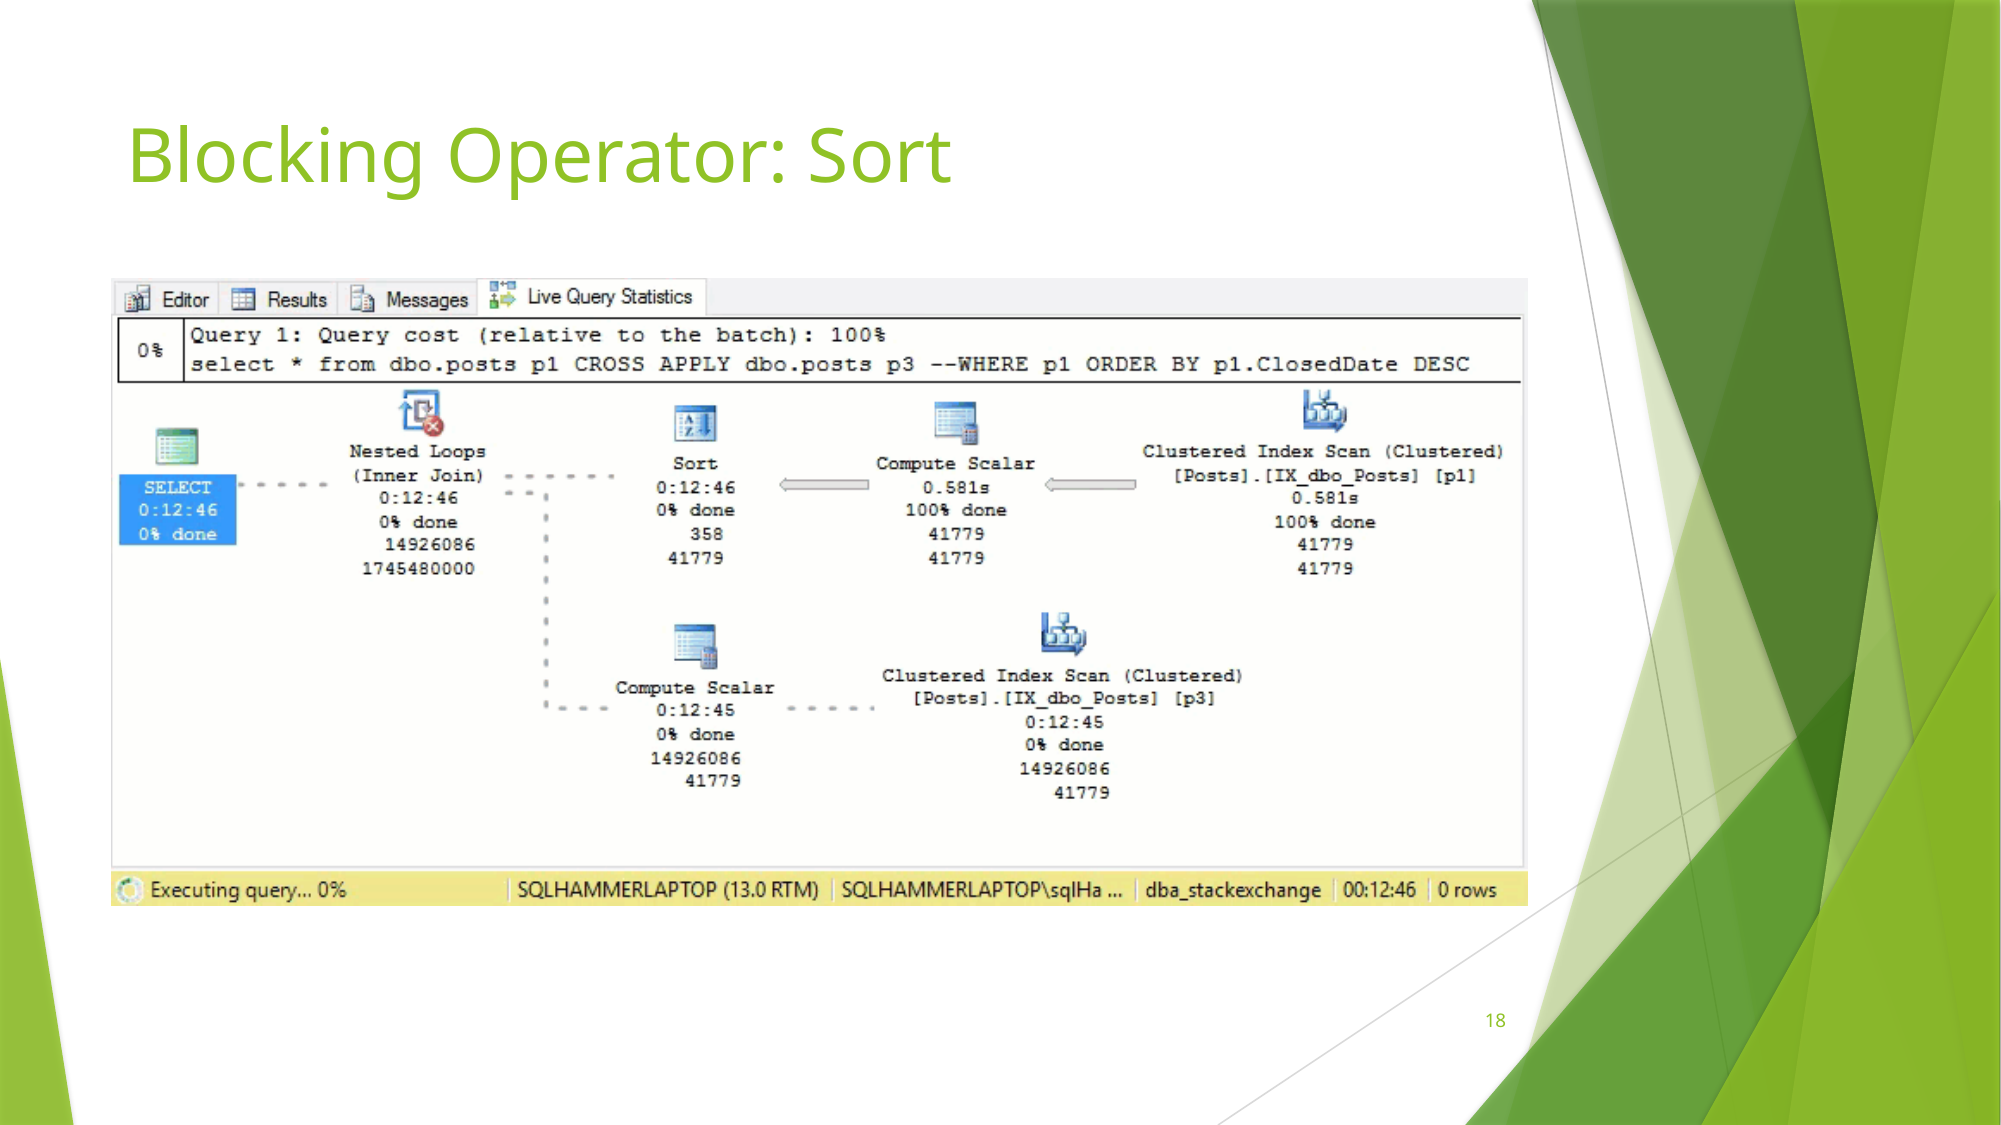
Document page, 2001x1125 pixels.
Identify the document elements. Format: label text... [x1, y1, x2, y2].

picture [110, 277, 1529, 906]
slide_number 18 [1409, 991, 1522, 1051]
title Blocking Operator: Sort [111, 99, 1522, 276]
